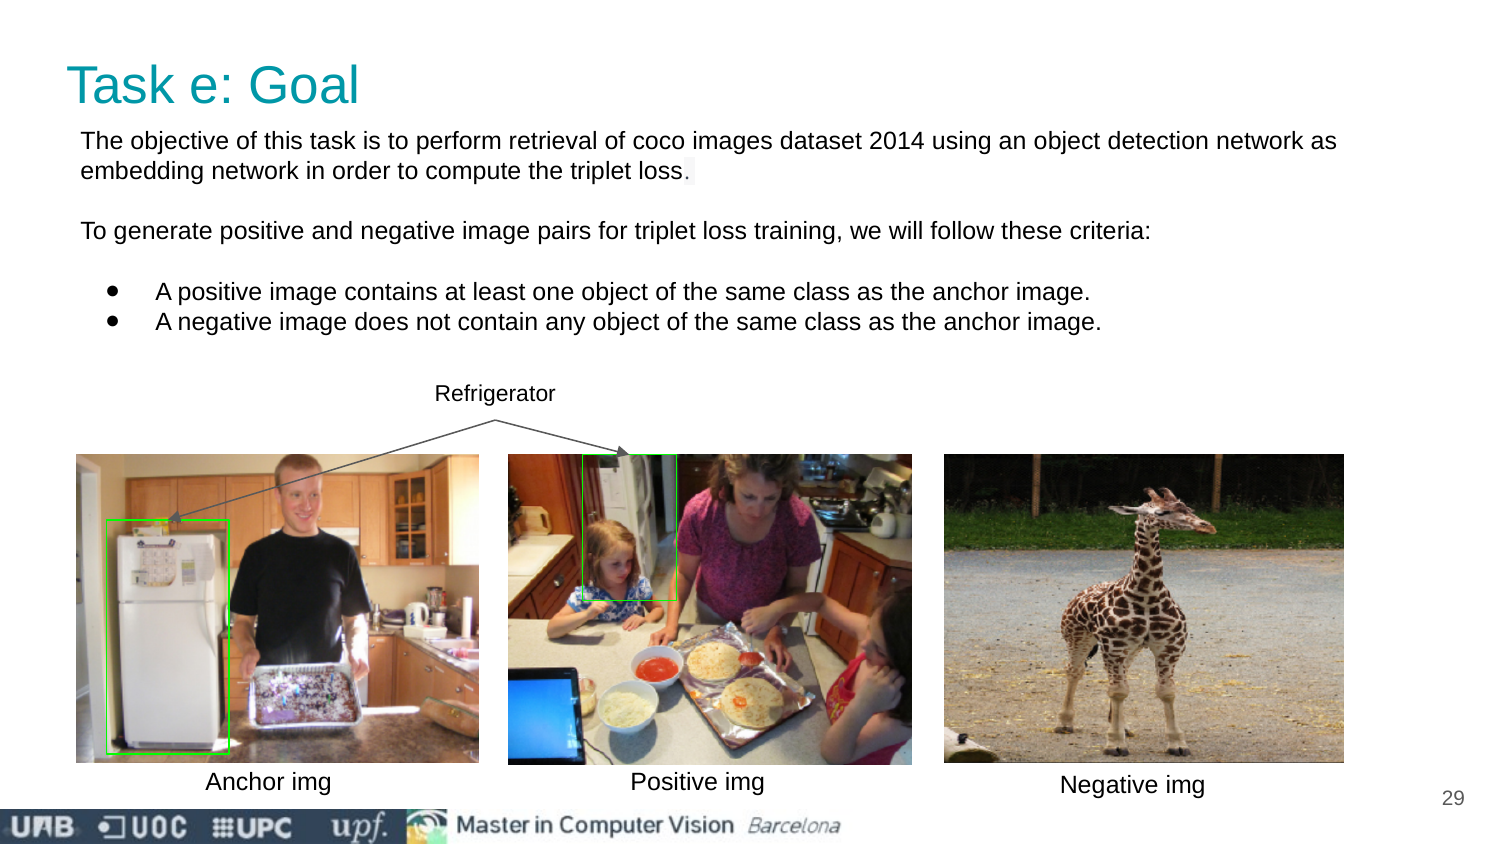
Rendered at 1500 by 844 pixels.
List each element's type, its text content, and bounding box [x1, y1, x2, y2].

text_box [495, 422, 630, 455]
text_box Refrigerator [403, 365, 588, 421]
title Task e: Goal [51, 35, 1480, 130]
picture [0, 809, 1363, 844]
text_box Negative img [1044, 773, 1230, 808]
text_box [167, 422, 496, 521]
text_box Anchor img [190, 773, 355, 808]
text_box The objective of this task is to perform retrieval of coco images dataset 2014 using an object detection network as embedding network in order to compute the triplet loss. To generate positive and negative image pairs for triplet loss training, we will follow these criteria: A positive image contains at least one object of the same class as the anchor image. A negative image does not contain any object of the same class as the anchor image. [65, 79, 1424, 396]
text_box Positive img [615, 774, 800, 808]
picture [508, 454, 912, 766]
picture [944, 454, 1344, 764]
picture [76, 454, 480, 764]
slide_number ‹#› [1389, 764, 1480, 830]
